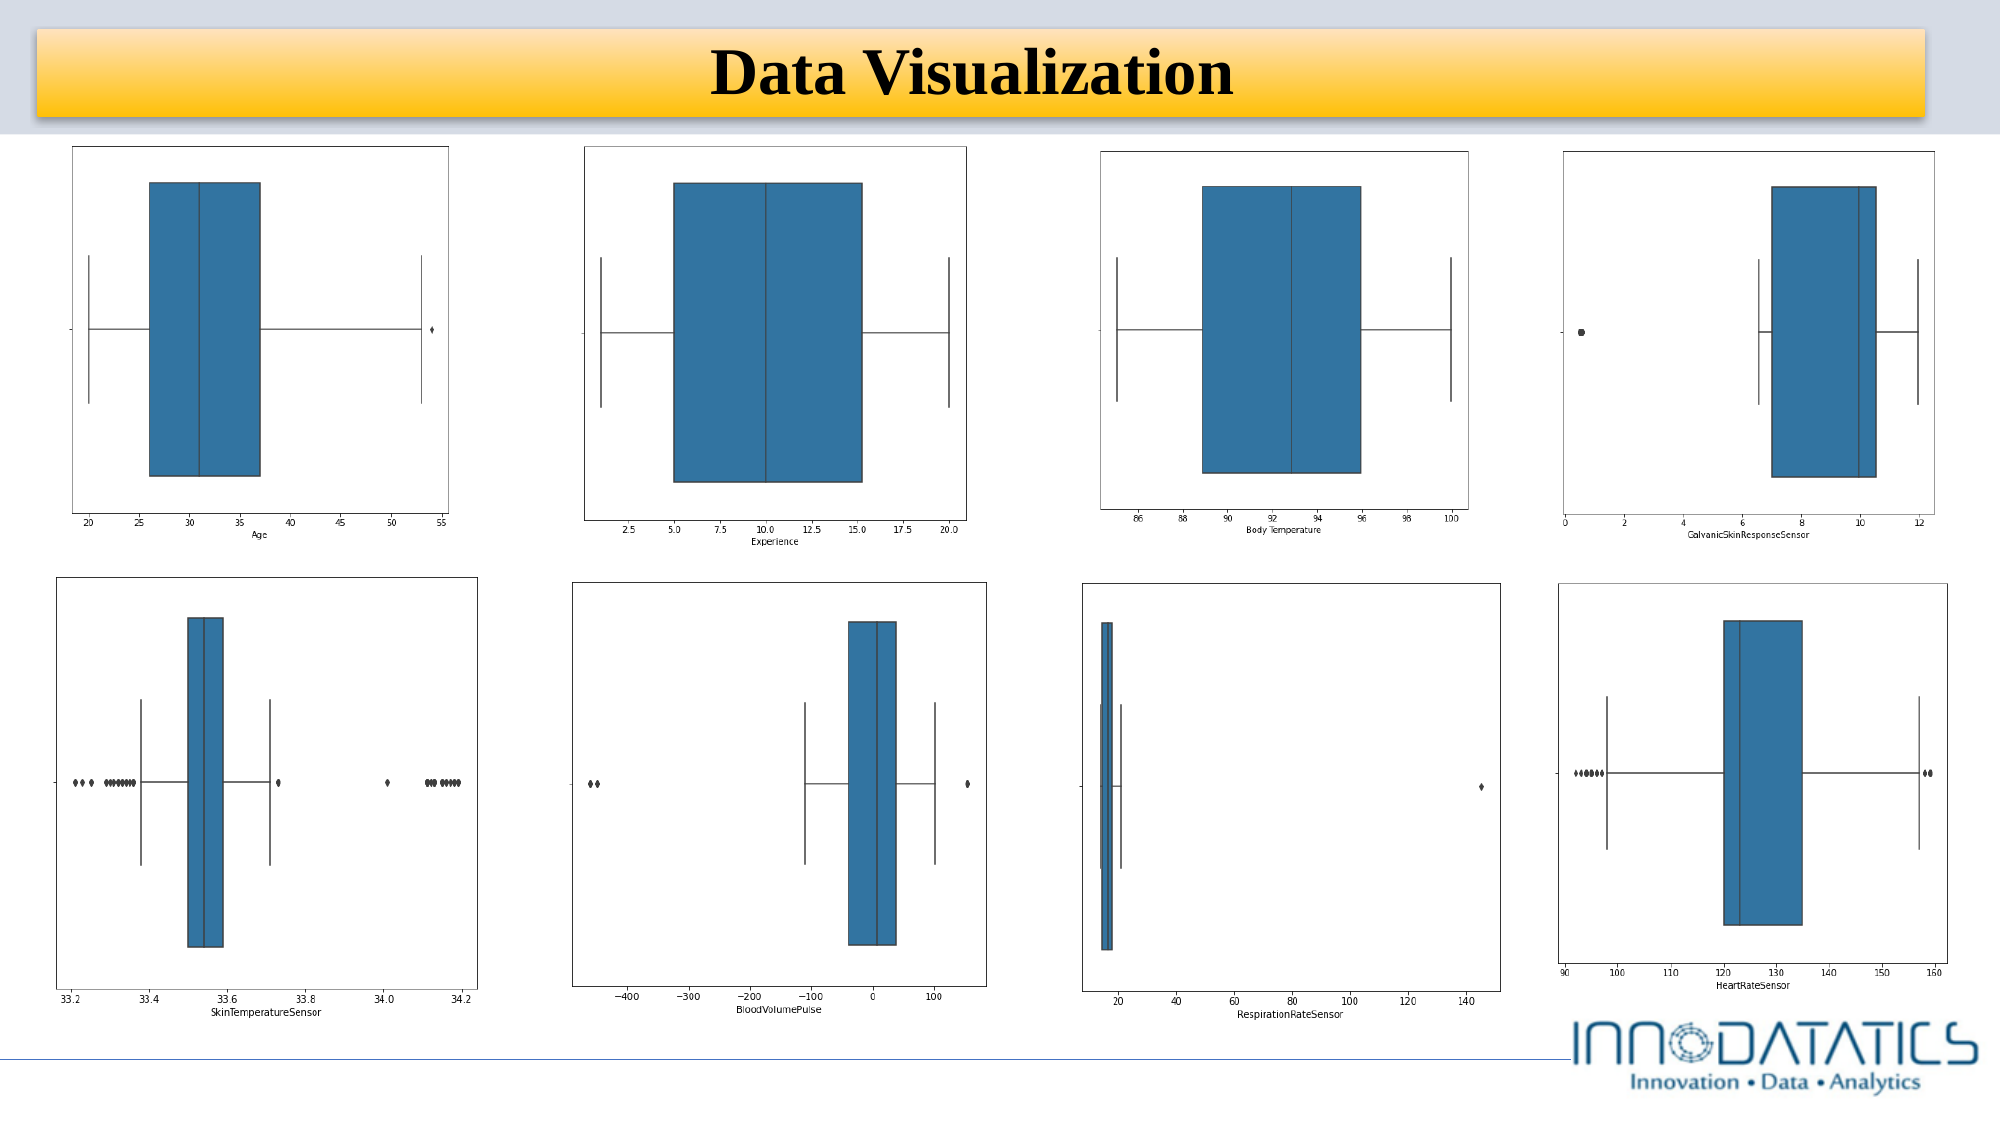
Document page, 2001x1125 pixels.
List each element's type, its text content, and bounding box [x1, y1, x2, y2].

picture [574, 140, 972, 552]
picture [62, 139, 454, 545]
title Data Visualization [37, 29, 1925, 117]
picture [1070, 576, 1506, 1026]
picture [1091, 145, 1473, 540]
picture [561, 575, 992, 1022]
picture [1553, 144, 1940, 545]
picture [1548, 576, 1998, 1124]
picture [44, 570, 483, 1024]
